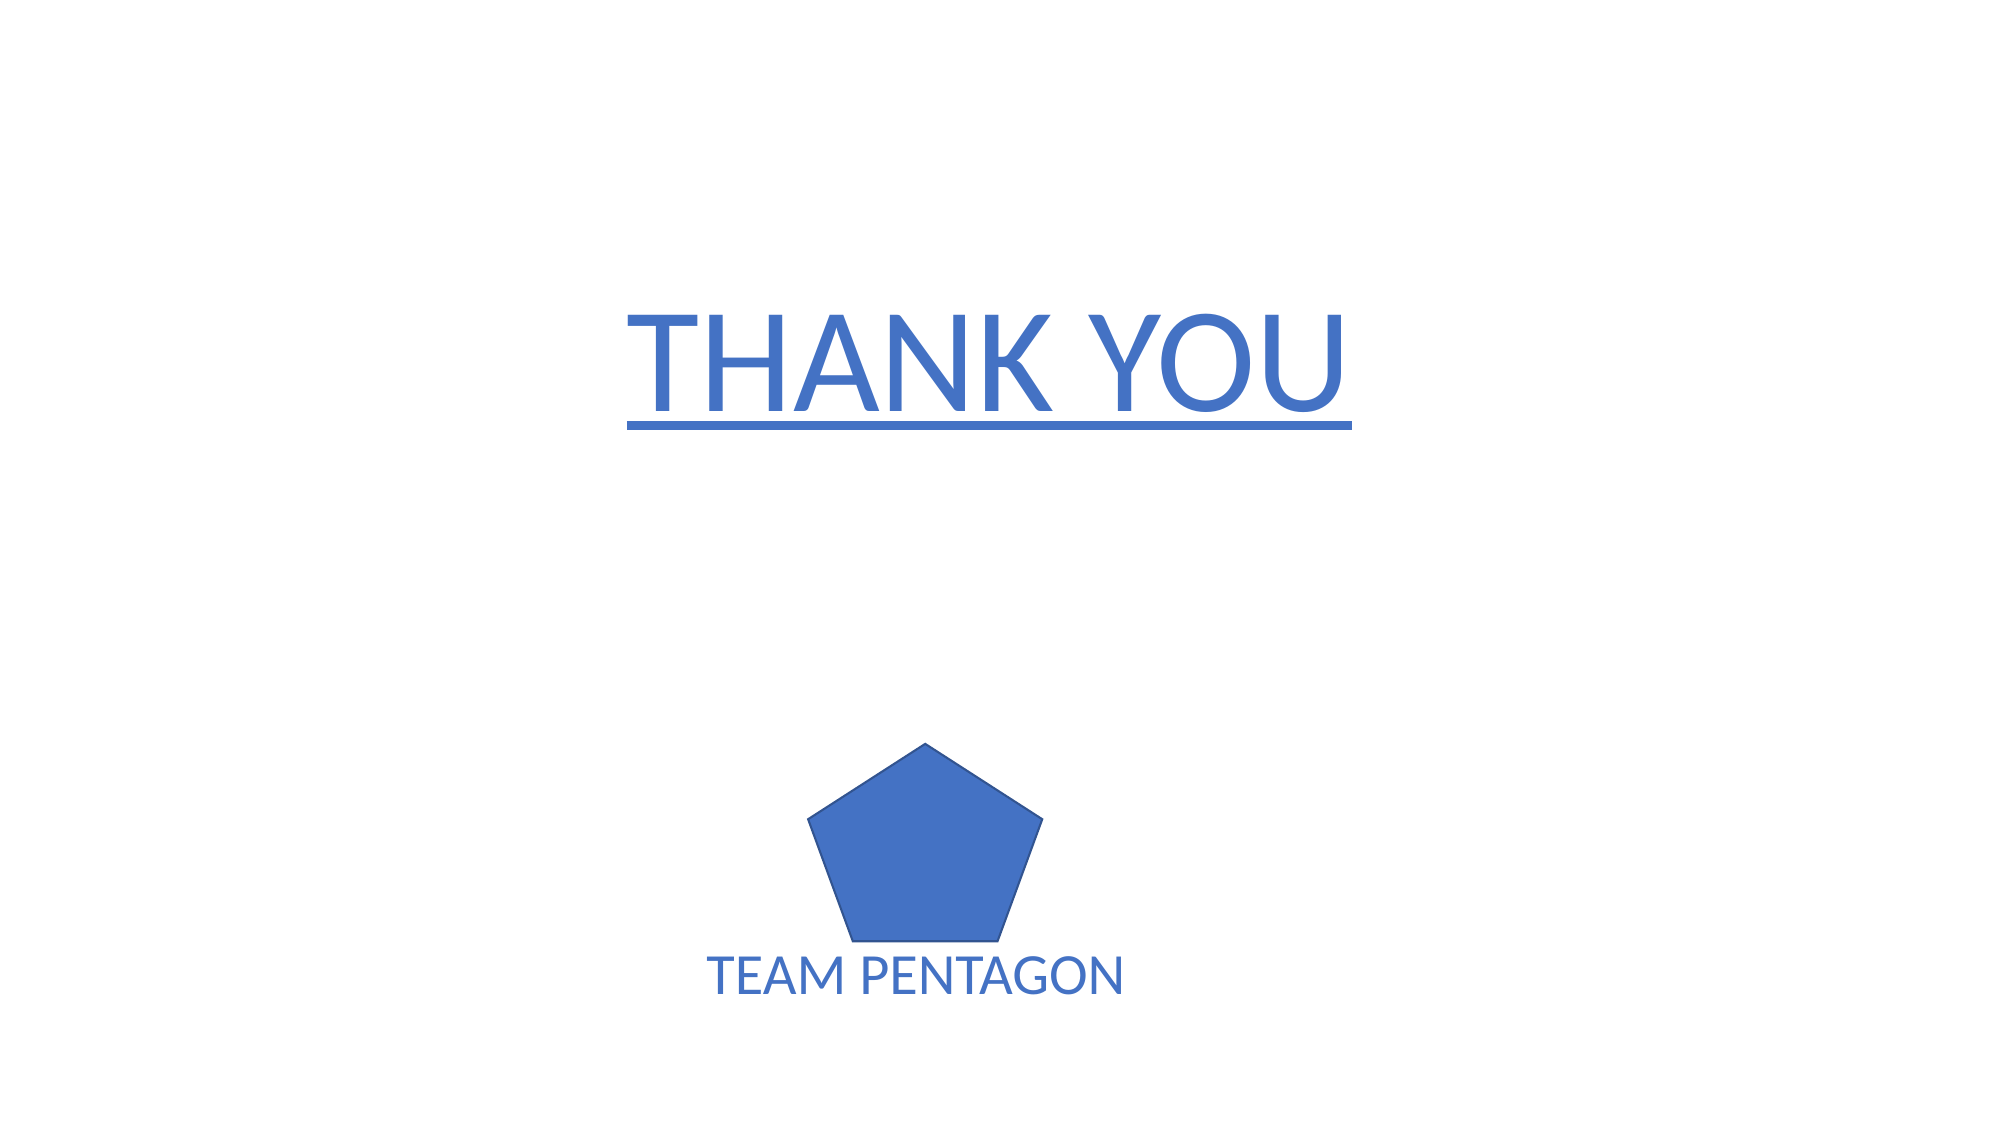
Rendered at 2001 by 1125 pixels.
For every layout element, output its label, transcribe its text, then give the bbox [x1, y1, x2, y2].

text_box [806, 742, 1044, 943]
text_box THANK YOU TEAM PENTAGON [612, 254, 1805, 1014]
